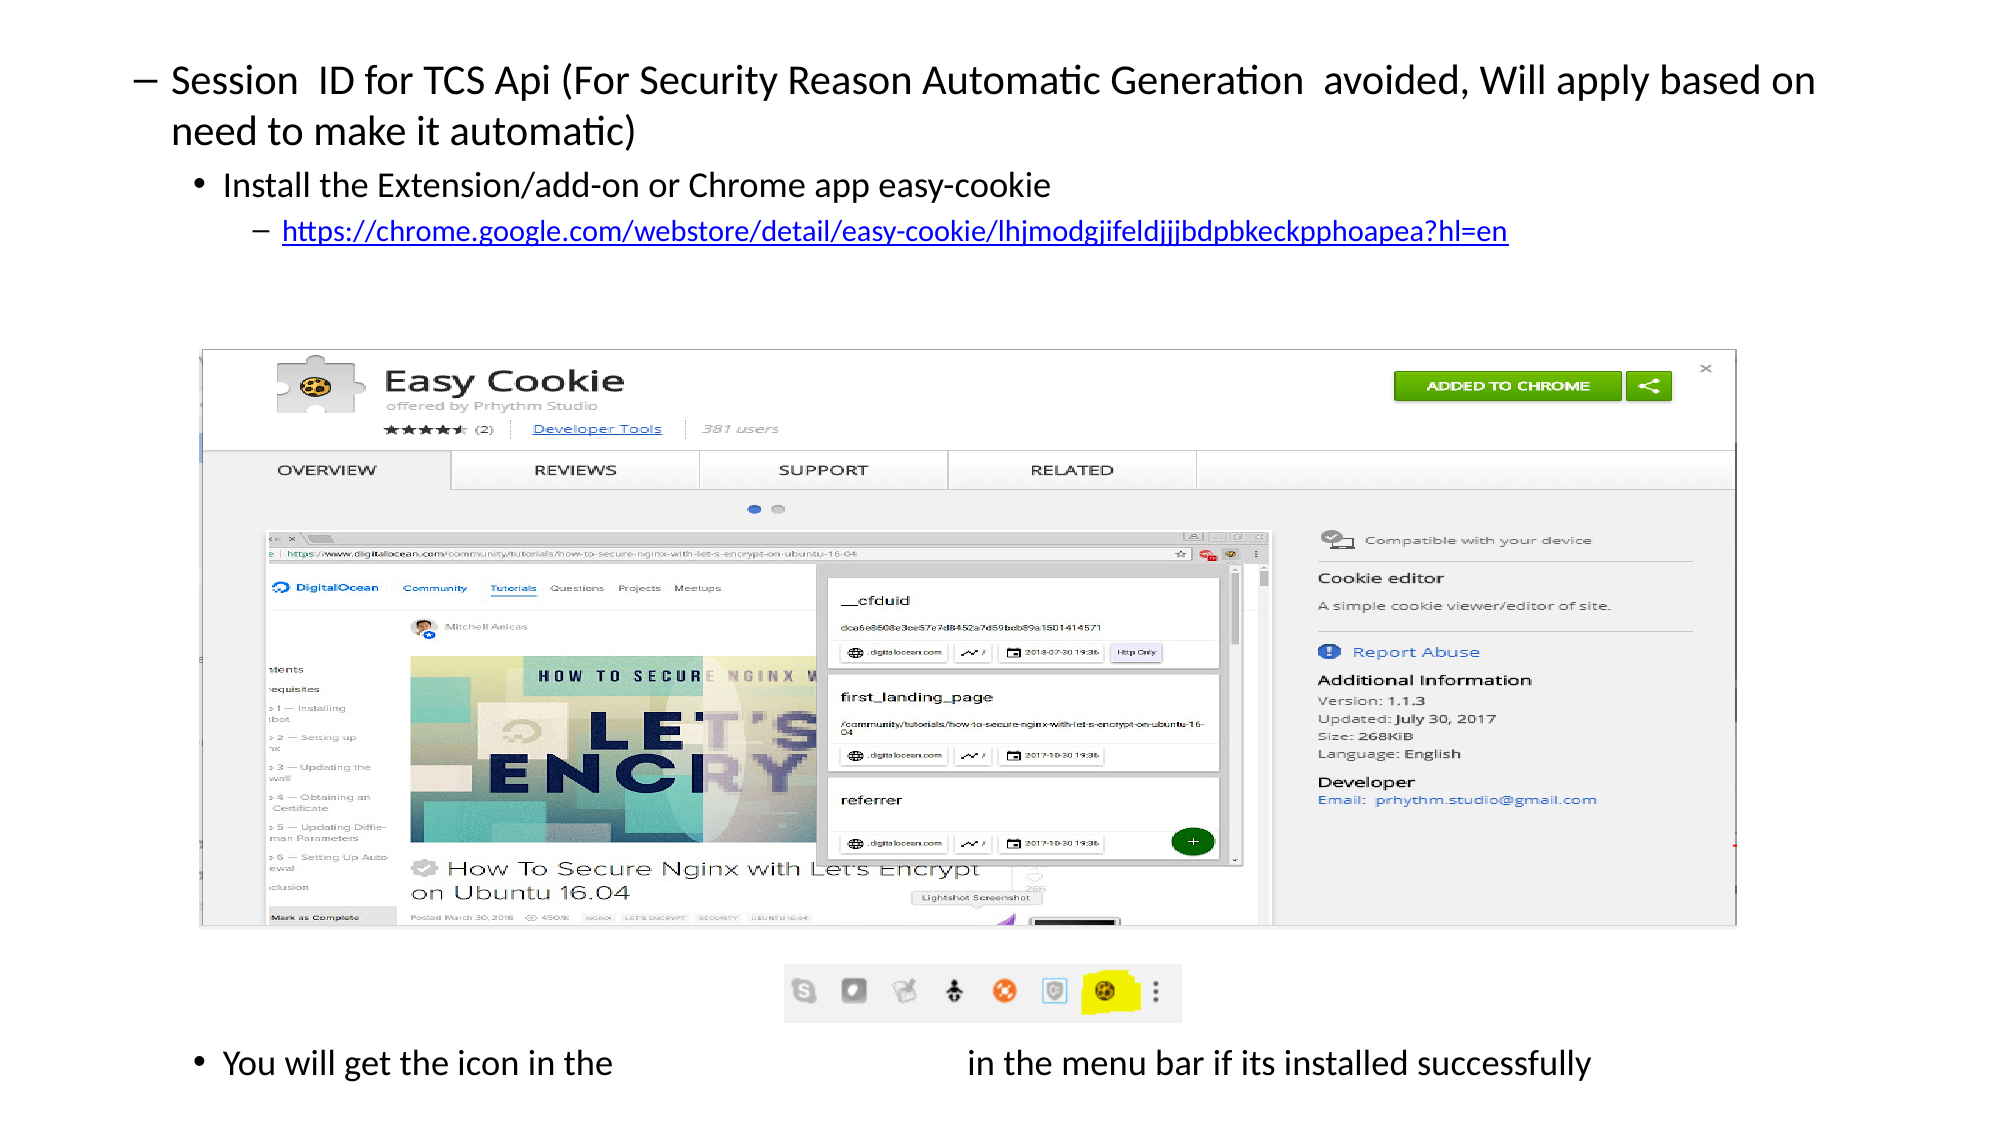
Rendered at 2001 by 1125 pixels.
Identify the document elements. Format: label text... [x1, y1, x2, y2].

picture [199, 348, 1738, 930]
list Session ID for TCS Api (For Security Reason Automatic Generation avoided, Will apply based on need to make it automatic) Install the Extension/add-on or Chrome app easy-cookie https://chrome.google.com/webstore/detail/easy-cookie/lhjmodgjifeldjjjbdpbkeckpphoapea?hl=en You will get the icon in the in the menu bar if its installed successfully [59, 44, 1860, 1099]
picture [784, 964, 1182, 1023]
